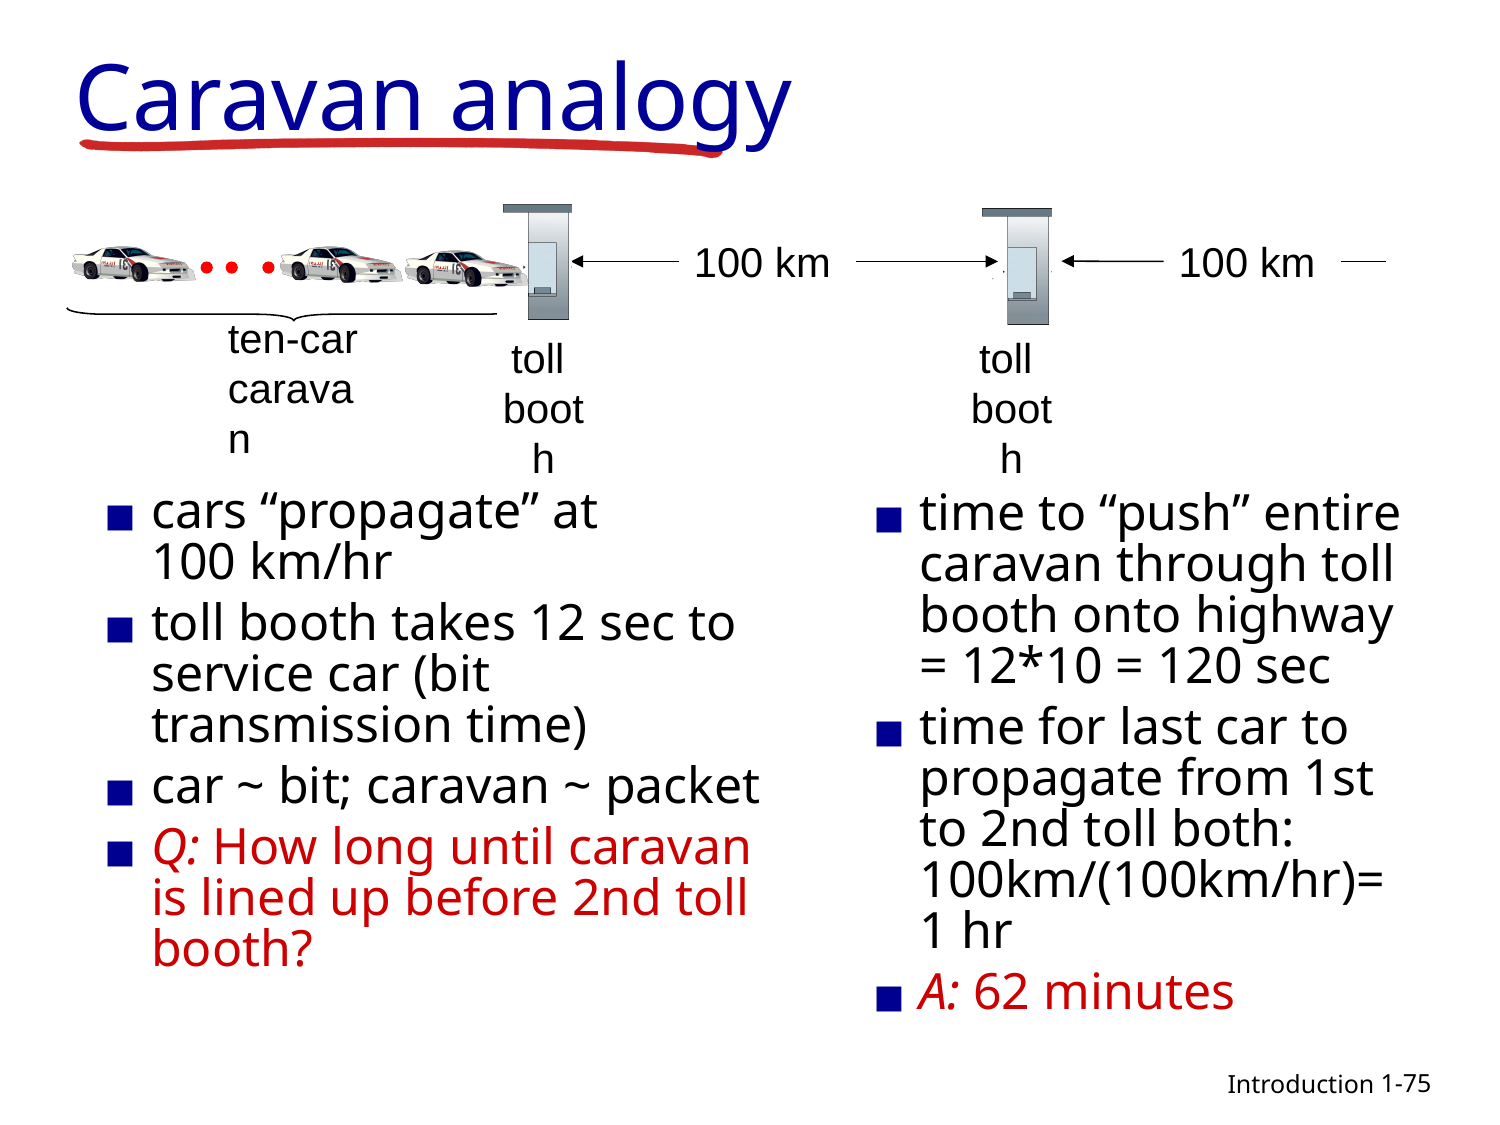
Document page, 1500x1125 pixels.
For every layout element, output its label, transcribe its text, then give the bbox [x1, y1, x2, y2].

slide_number 1-75 [1365, 1060, 1477, 1106]
title Caravan analogy [59, 0, 1335, 188]
picture [76, 132, 731, 164]
footer Introduction [914, 1060, 1390, 1108]
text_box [66, 195, 1387, 440]
list time to “push” entire caravan through toll booth onto highway = 12*10 = 120 sec time for last car to propagate from 1st to 2nd toll both: 100km/(100km/hr)= 1 hr A: 62 minutes [857, 482, 1436, 1035]
list cars “propagate” at 100 km/hr toll booth takes 12 sec to service car (bit transmission time) car ~ bit; caravan ~ packet Q: How long until caravan is lined up before 2nd toll booth? [88, 480, 781, 1025]
